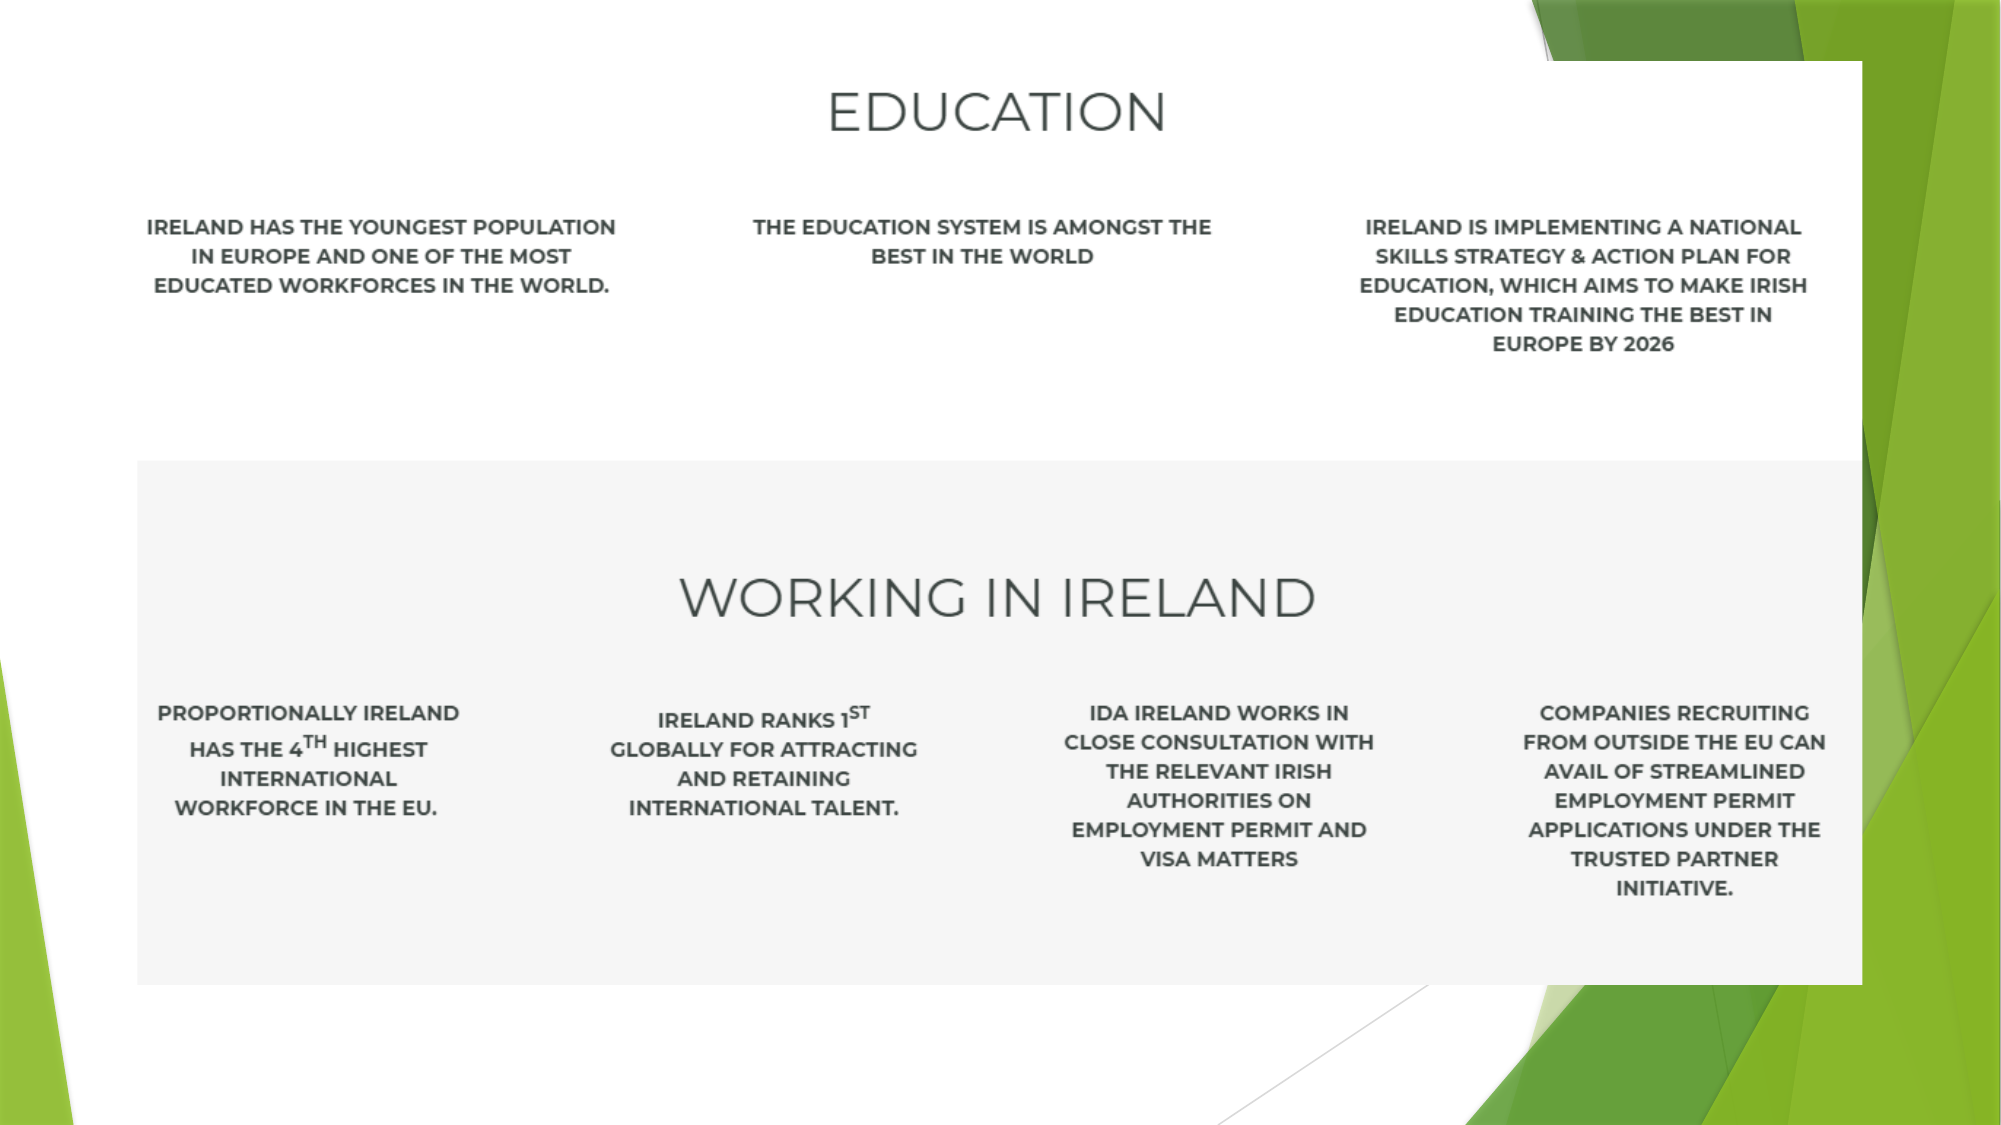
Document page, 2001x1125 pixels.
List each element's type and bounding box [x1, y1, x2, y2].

picture [136, 60, 1863, 985]
